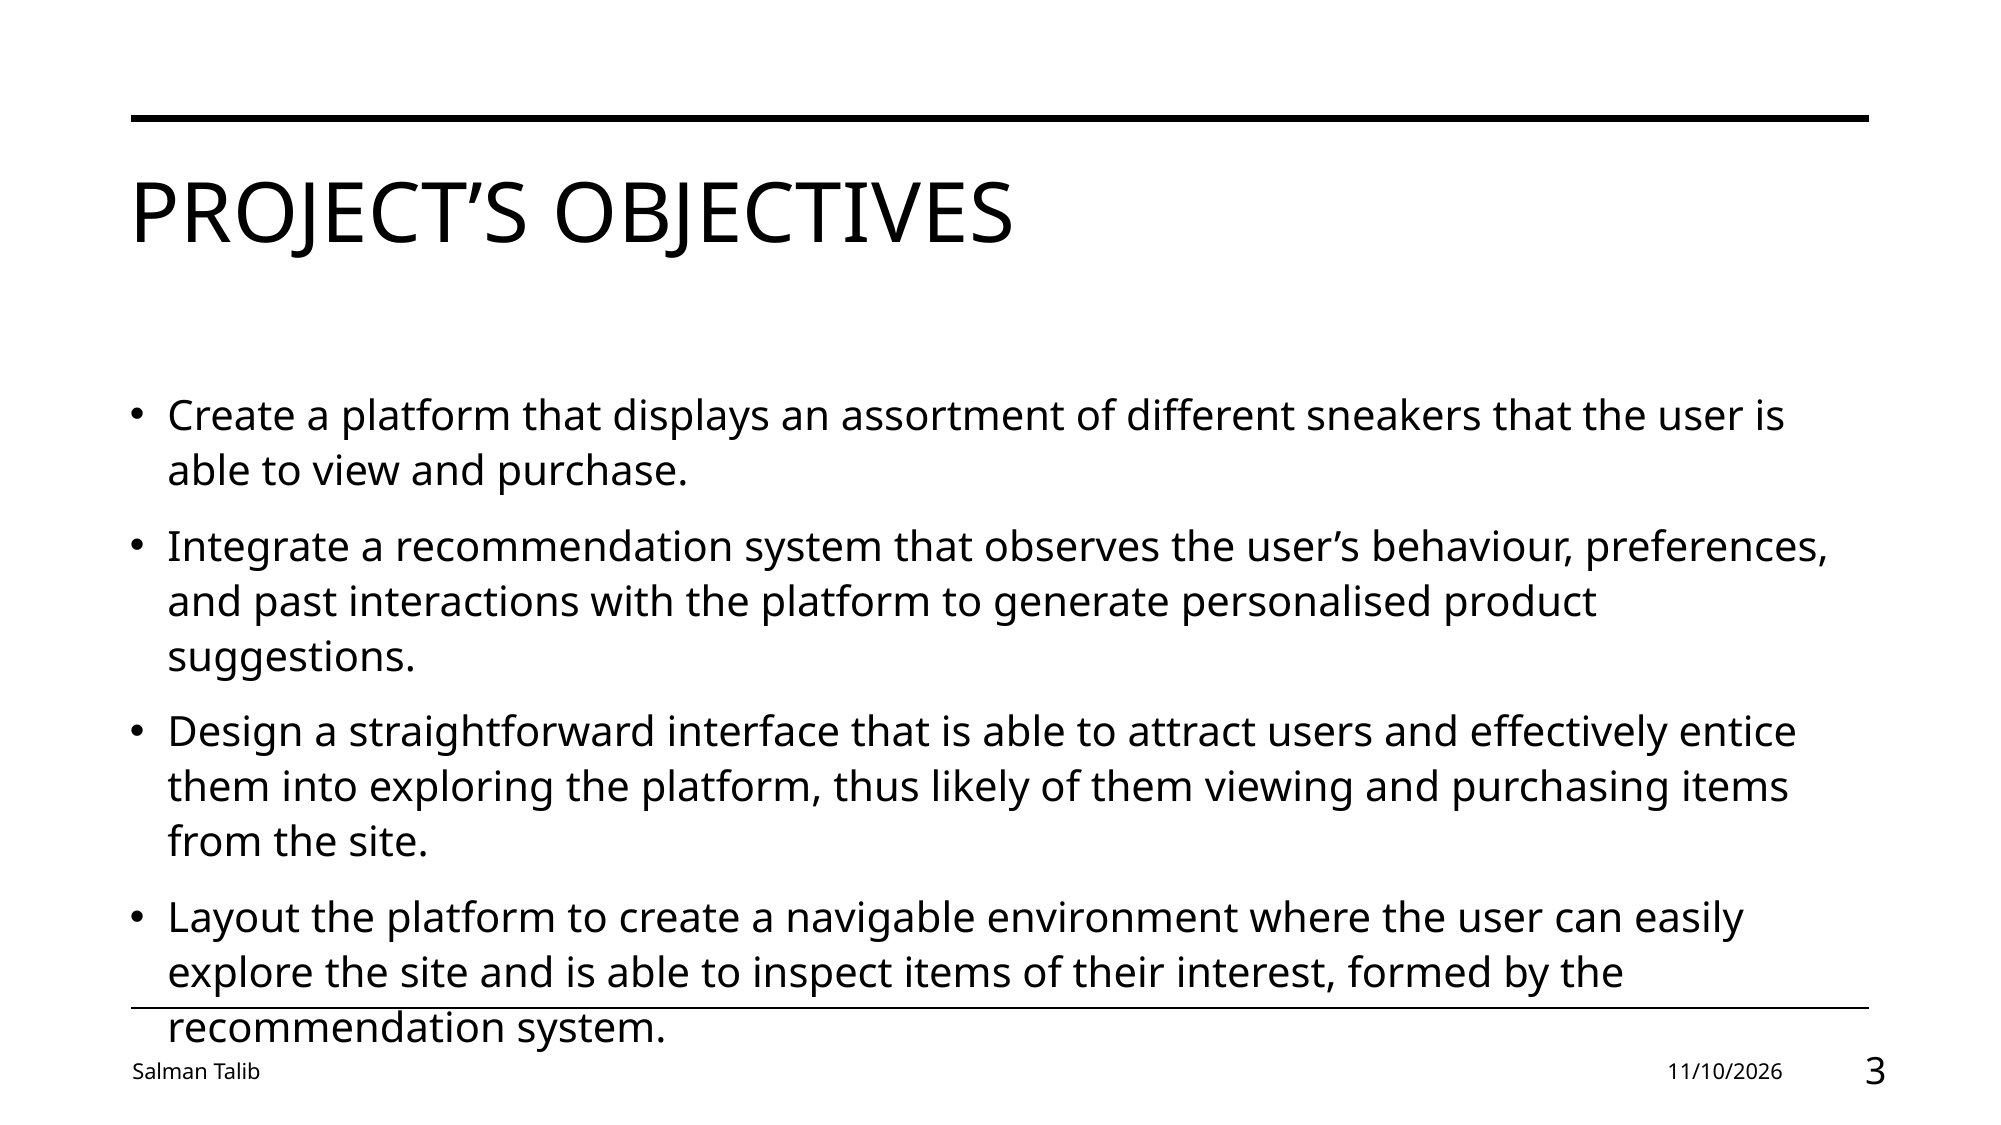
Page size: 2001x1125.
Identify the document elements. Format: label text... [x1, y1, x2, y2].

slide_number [1372, 1042, 1791, 1103]
list Create a platform that displays an assortment of different sneakers that the user is able to view and purchase. Integrate a recommendation system that observes the user’s behaviour, preferences, and past interactions with the platform to generate personalised product suggestions. Design a straightforward interface that is able to attract users and effectively entice them into exploring the platform, thus likely of them viewing and purchasing items from the site. Layout the platform to create a navigable environment where the user can easily explore the site and is able to inspect items of their interest, formed by the recommendation system. [114, 376, 1869, 973]
footer Salman Talib [117, 1042, 862, 1103]
slide_number 3 [1791, 1042, 1902, 1103]
title Project’s Objectives [114, 151, 1869, 376]
